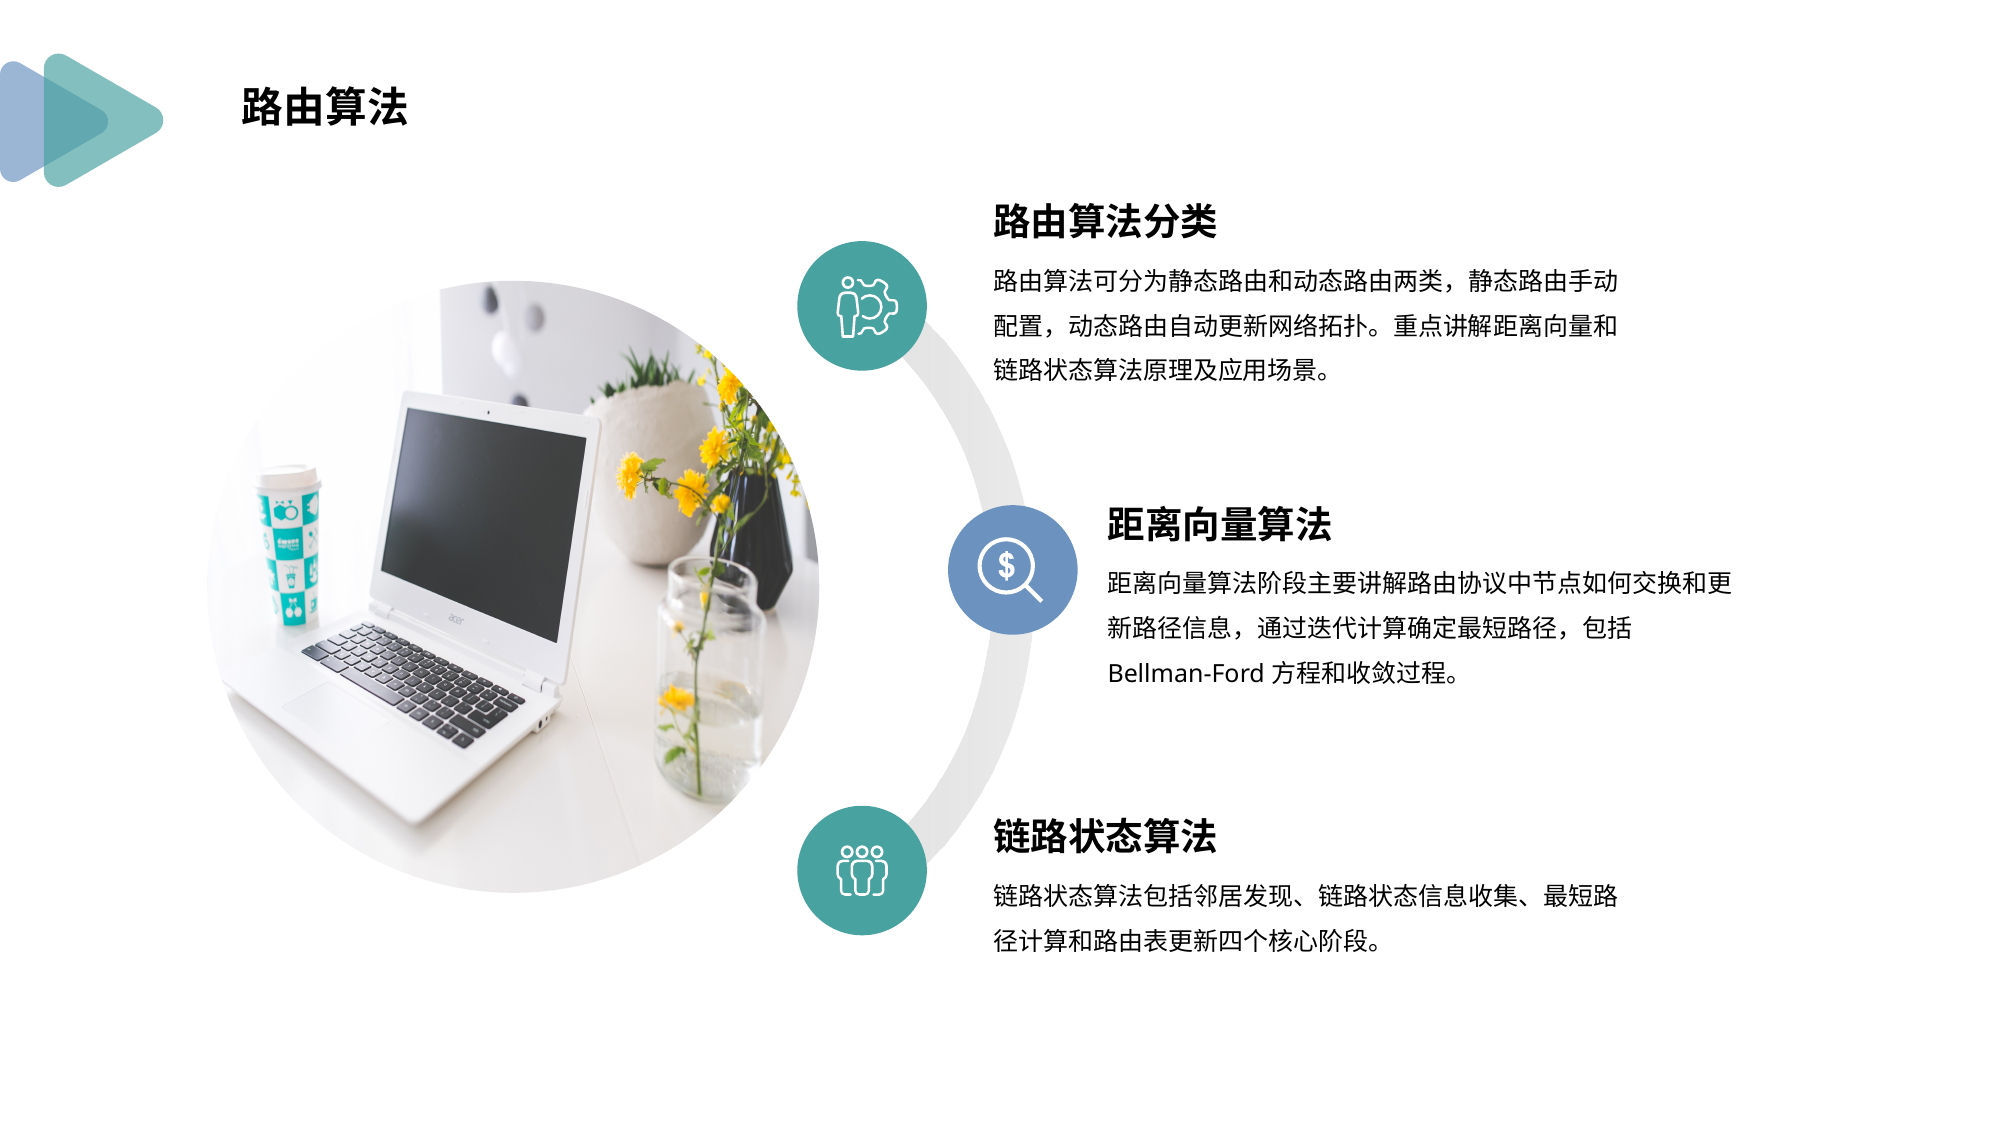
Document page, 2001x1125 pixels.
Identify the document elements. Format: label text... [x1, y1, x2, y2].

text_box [978, 805, 1639, 919]
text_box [1092, 493, 1754, 606]
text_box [797, 241, 927, 371]
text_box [797, 805, 927, 936]
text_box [948, 505, 1078, 635]
text_box [923, 635, 1032, 865]
text_box [914, 322, 1025, 505]
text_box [978, 190, 1639, 304]
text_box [0, 49, 166, 191]
text_box 路由算法 [227, 73, 424, 139]
text_box [207, 280, 820, 893]
